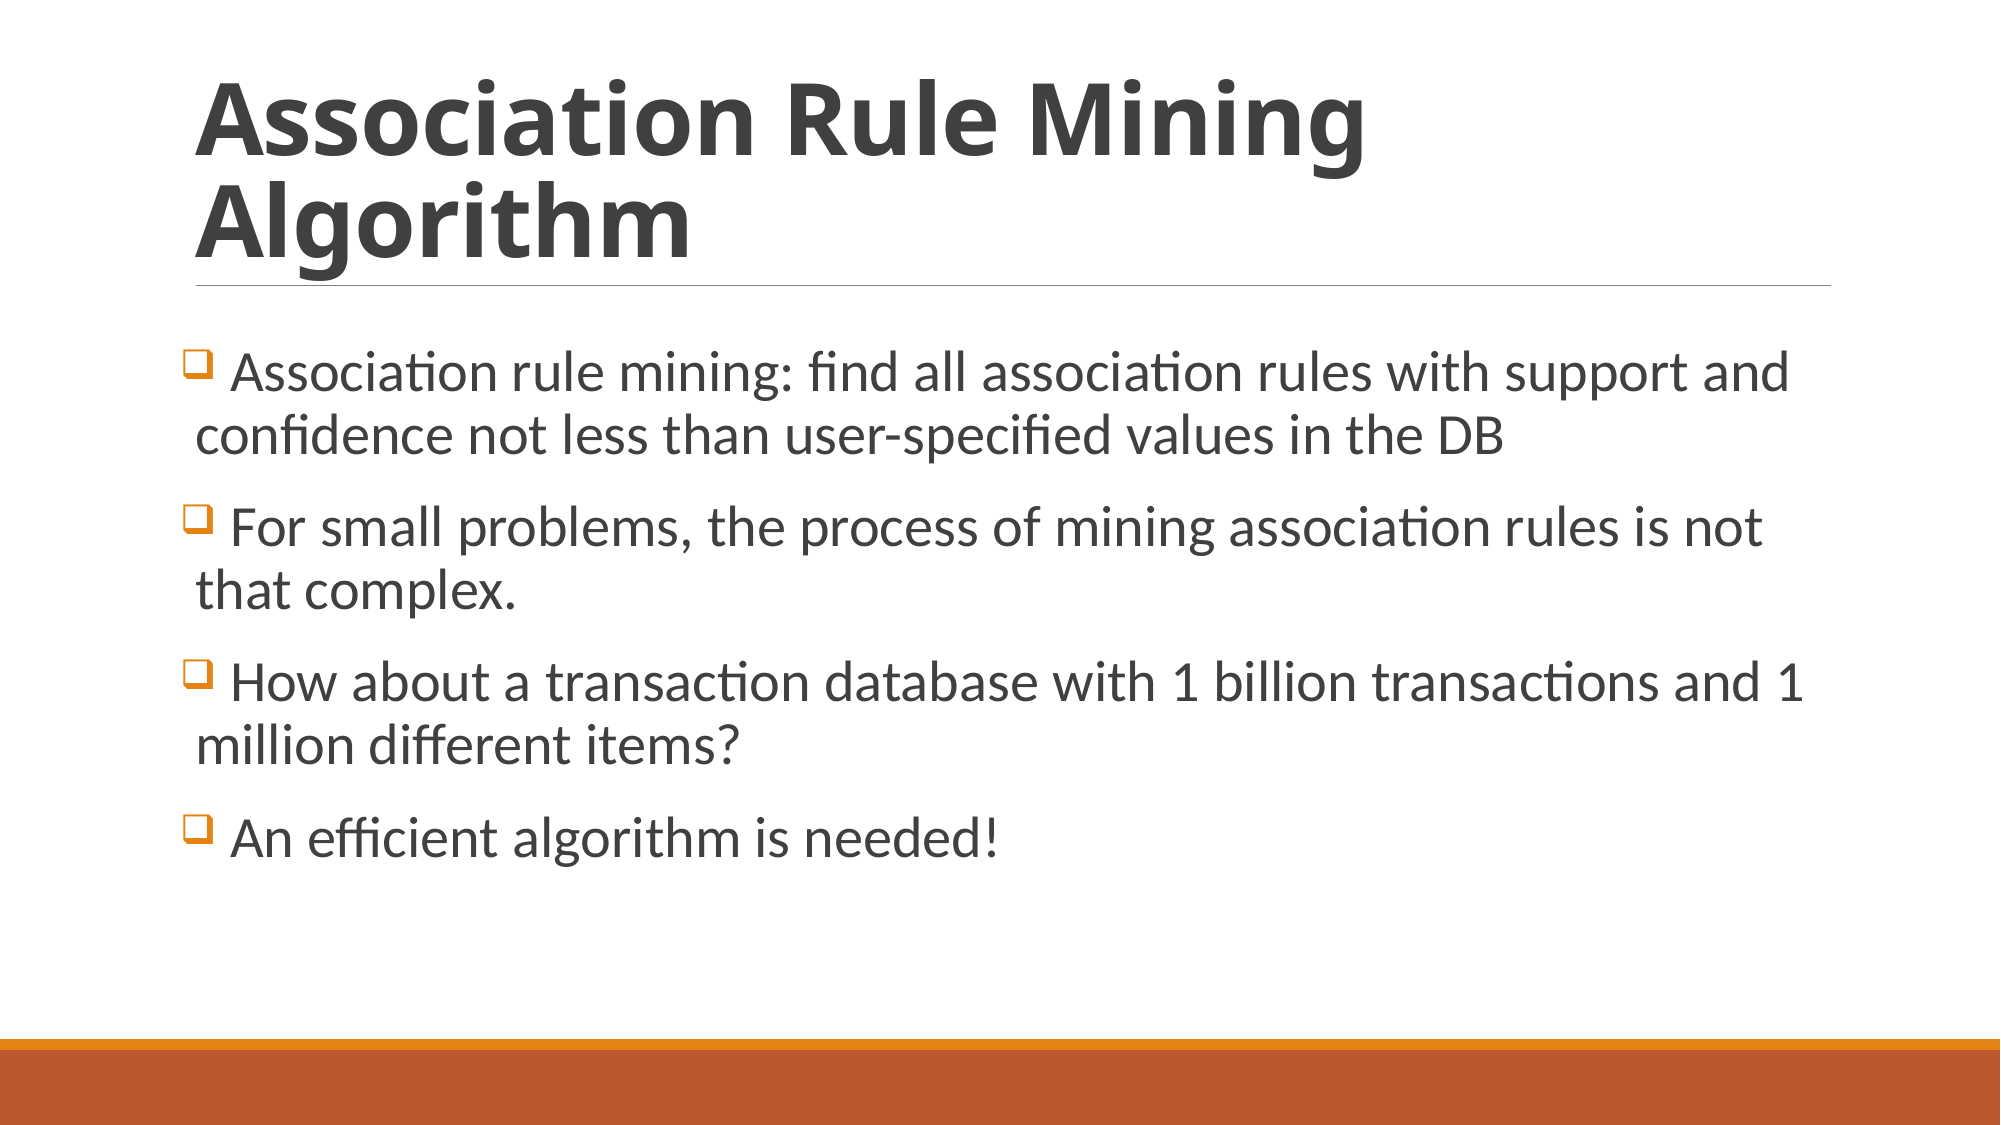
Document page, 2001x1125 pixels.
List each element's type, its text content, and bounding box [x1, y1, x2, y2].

title Association Rule Mining Algorithm [180, 47, 1830, 285]
list Association rule mining: find all association rules with support and confidence not less than user-specified values in the DB For small problems, the process of mining association rules is not that complex. How about a transaction database with 1 billion transactions and 1 million different items? An efficient algorithm is needed! [180, 333, 1830, 990]
